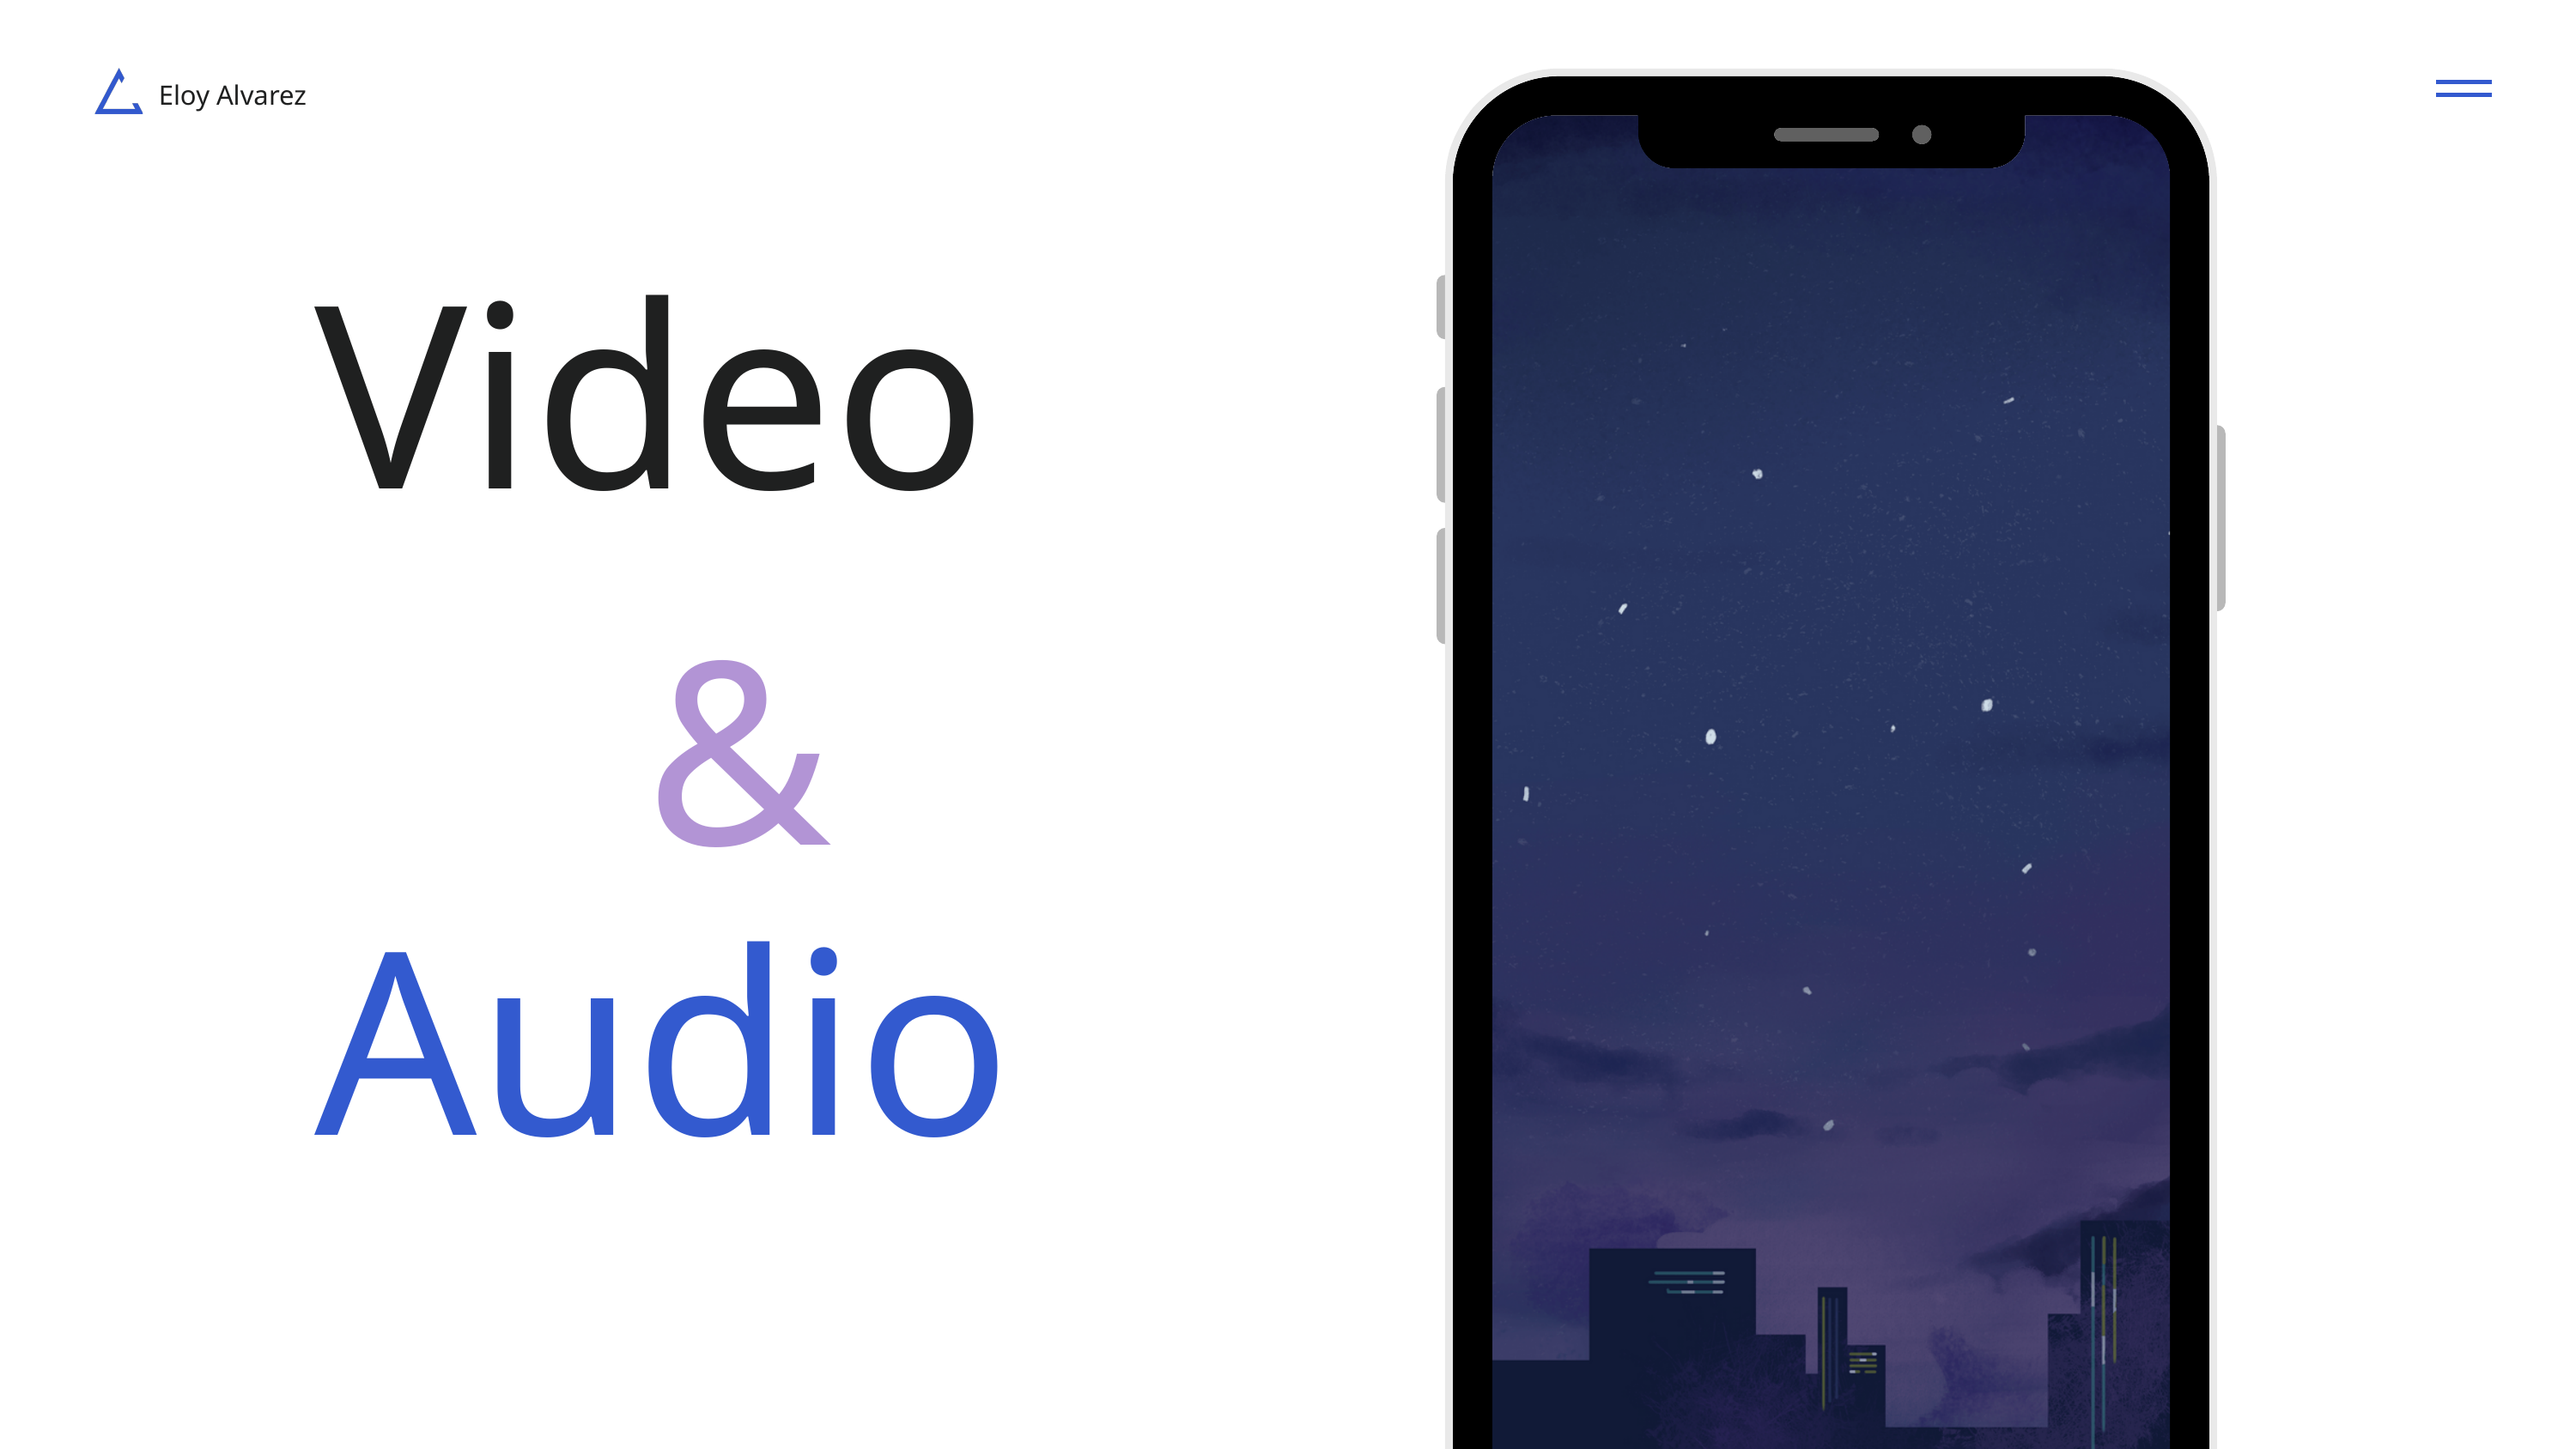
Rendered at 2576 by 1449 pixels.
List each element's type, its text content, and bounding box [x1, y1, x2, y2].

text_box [1436, 68, 2226, 1449]
text_box [94, 68, 143, 114]
text_box Audio [314, 829, 1220, 1186]
text_box Eloy Alvarez [158, 73, 429, 111]
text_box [2435, 79, 2493, 84]
text_box Video & [314, 183, 1335, 897]
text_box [2435, 92, 2493, 97]
